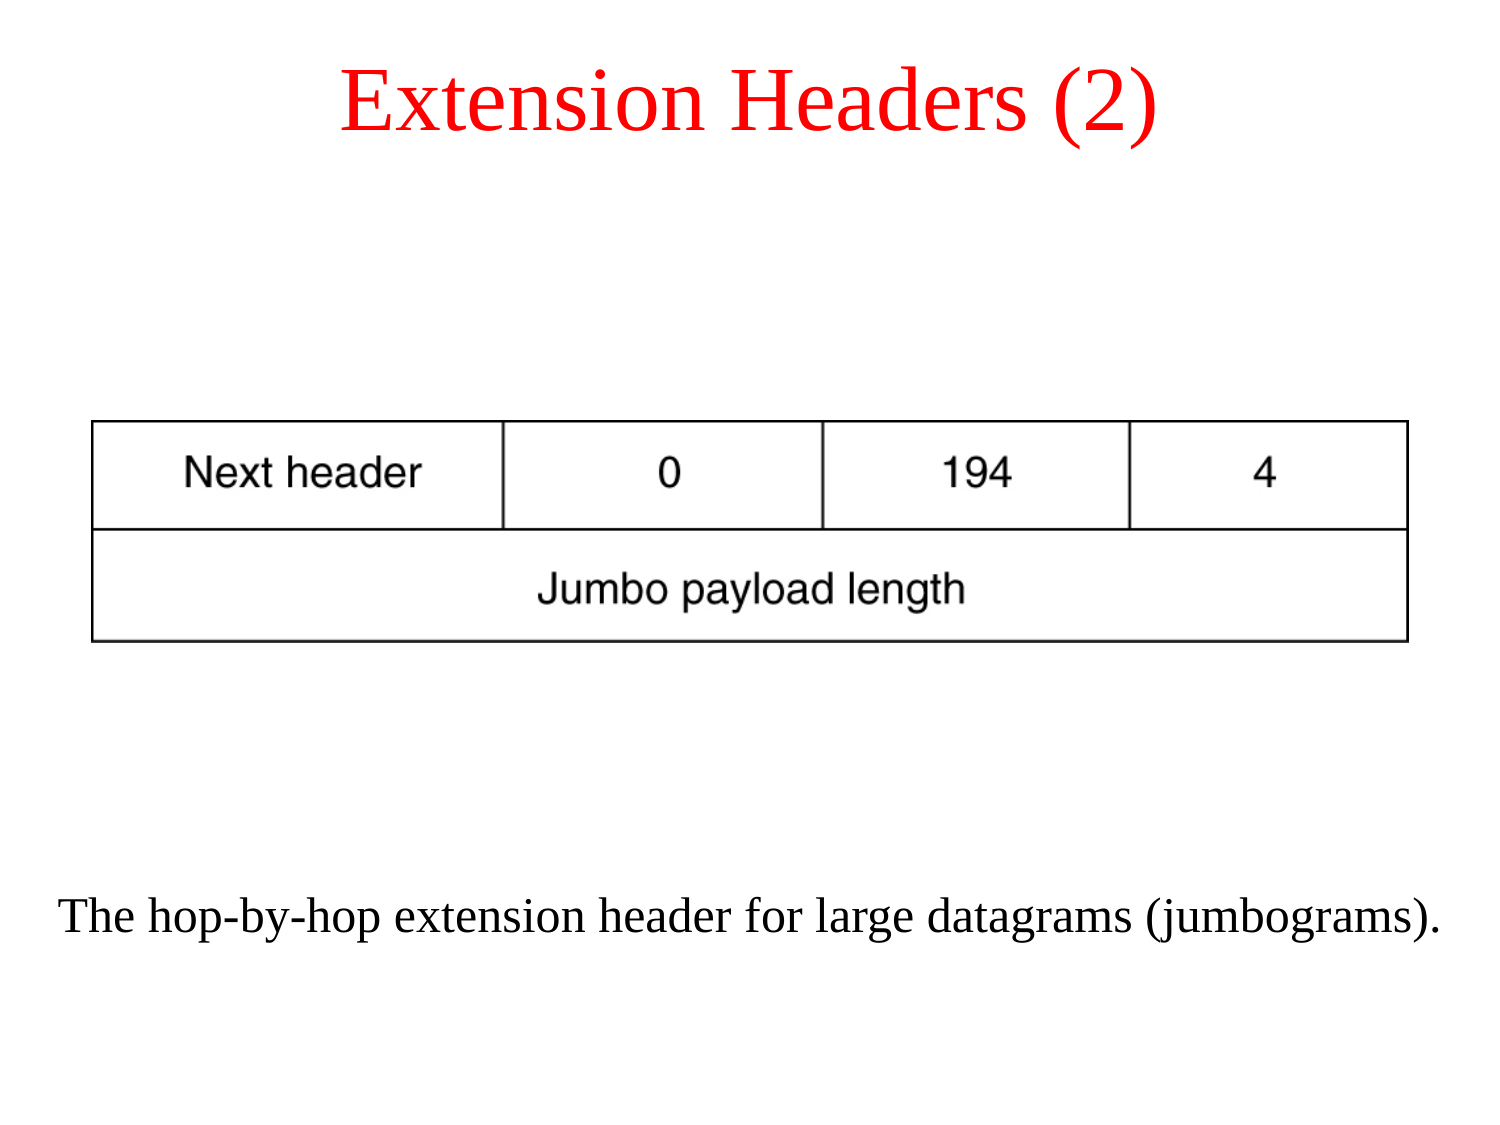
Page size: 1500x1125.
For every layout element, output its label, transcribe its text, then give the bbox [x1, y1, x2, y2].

title Extension Headers (2) [0, 0, 1500, 188]
list The hop-by-hop extension header for large datagrams (jumbograms). [0, 874, 1500, 1013]
picture [90, 420, 1410, 643]
